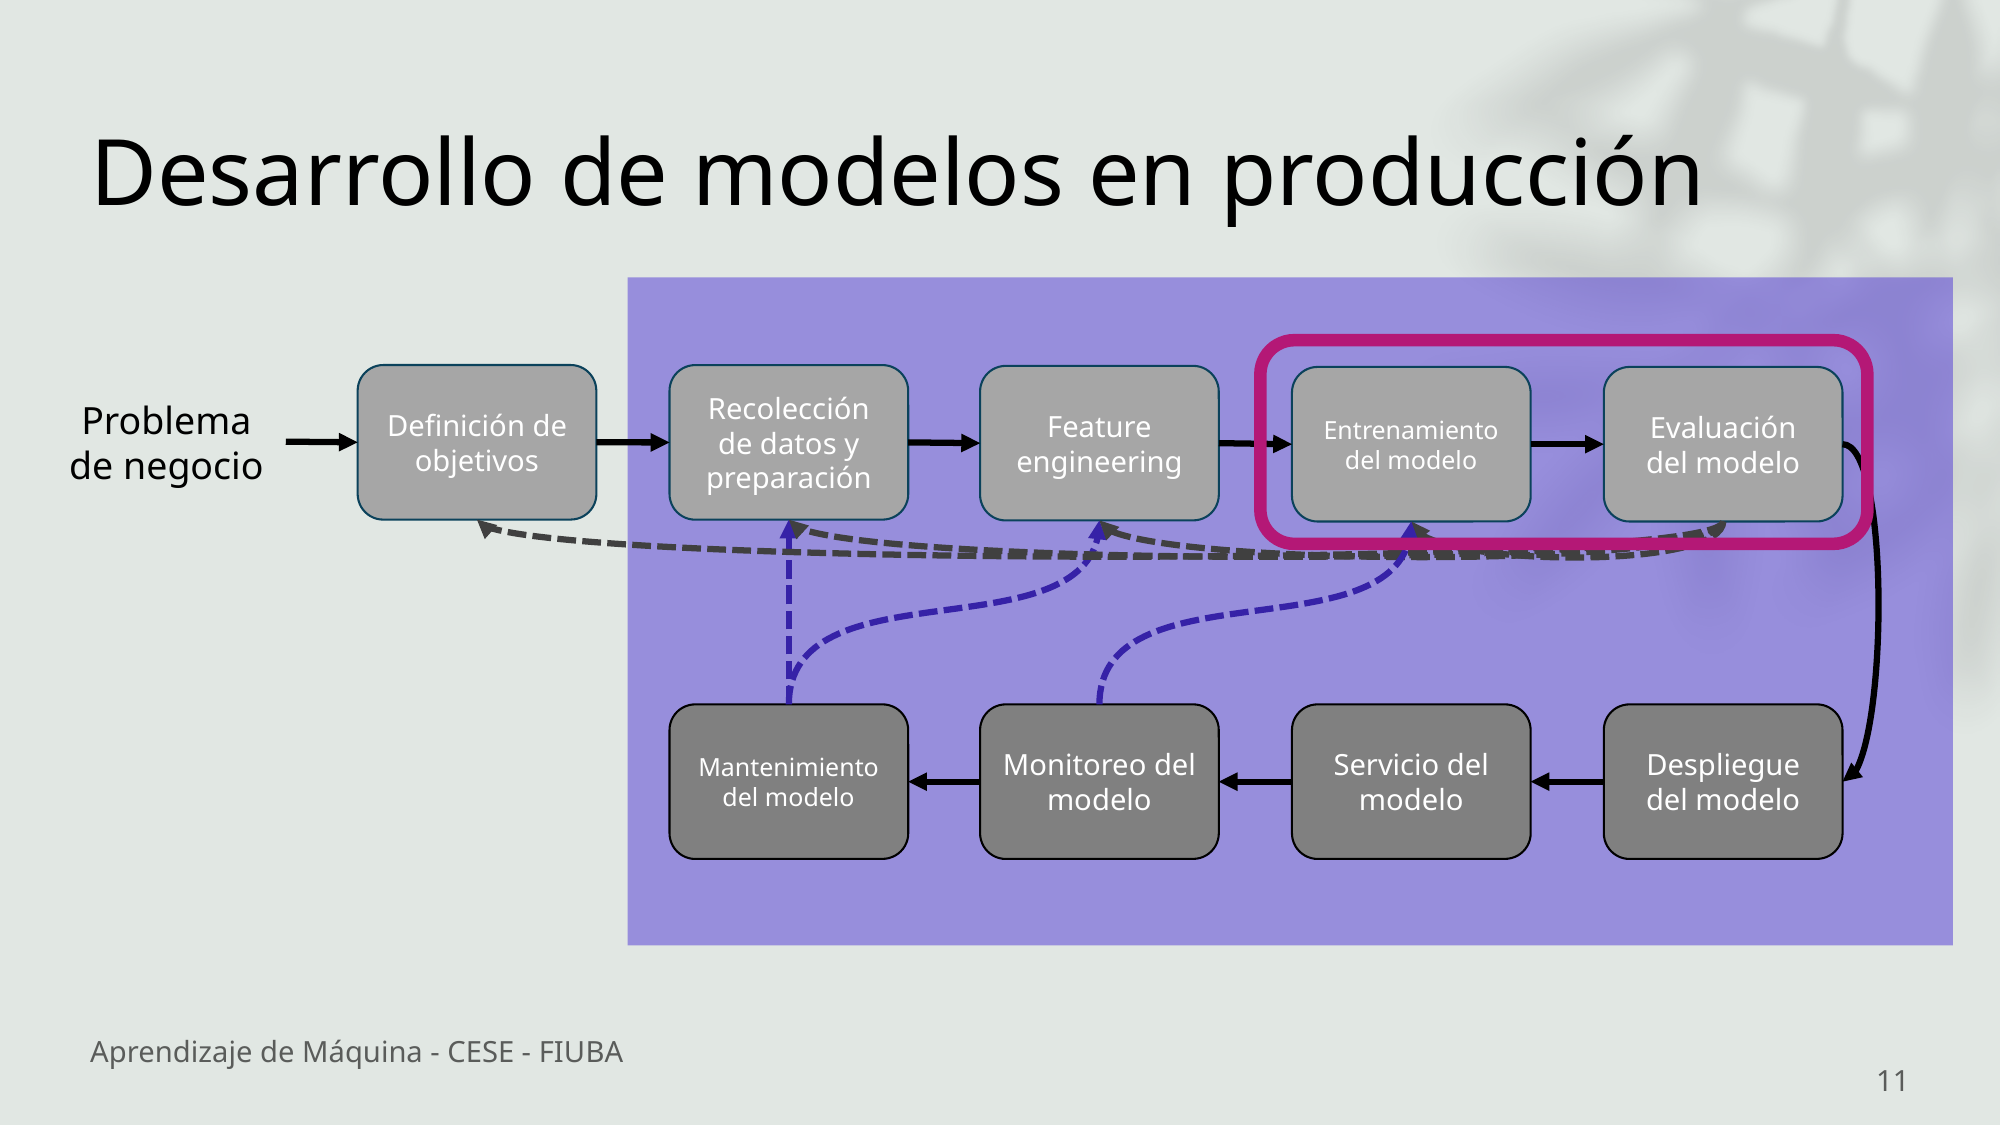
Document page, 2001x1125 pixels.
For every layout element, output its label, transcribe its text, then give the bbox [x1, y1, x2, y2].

text_box [1101, 783, 1255, 946]
text_box [1257, 277, 1953, 946]
text_box [1220, 769, 1255, 780]
text_box Mantenimiento del modelo [668, 703, 910, 860]
title Desarrollo de modelos en producción [1257, 60, 1863, 278]
text_box Despliegue del modelo [1602, 703, 1844, 860]
text_box Feature engineering [1101, 364, 1220, 522]
title Desarrollo de modelos en producción [1101, 60, 1255, 278]
text_box [627, 444, 1099, 946]
title Desarrollo de modelos en producción [75, 60, 1099, 278]
slide_number 11 [1474, 1052, 1925, 1113]
text_box [1220, 447, 1255, 456]
text_box Feature engineering [979, 364, 1099, 522]
text_box [1101, 278, 1255, 440]
text_box Definición de objetivos [356, 363, 598, 521]
text_box Recolección de datos y preparación [668, 364, 910, 521]
text_box Servicio del modelo [1290, 703, 1532, 860]
text_box Monitoreo del modelo [1101, 703, 1220, 860]
text_box [1412, 339, 1869, 545]
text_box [852, 457, 1037, 768]
text_box Problema de negocio [47, 389, 286, 494]
text_box [1101, 522, 1163, 703]
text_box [1163, 456, 1347, 769]
footer Aprendizaje de Máquina - CESE - FIUBA [75, 1020, 751, 1081]
text_box Monitoreo del modelo [979, 703, 1099, 860]
text_box [1259, 339, 1410, 545]
text_box [627, 278, 1099, 442]
